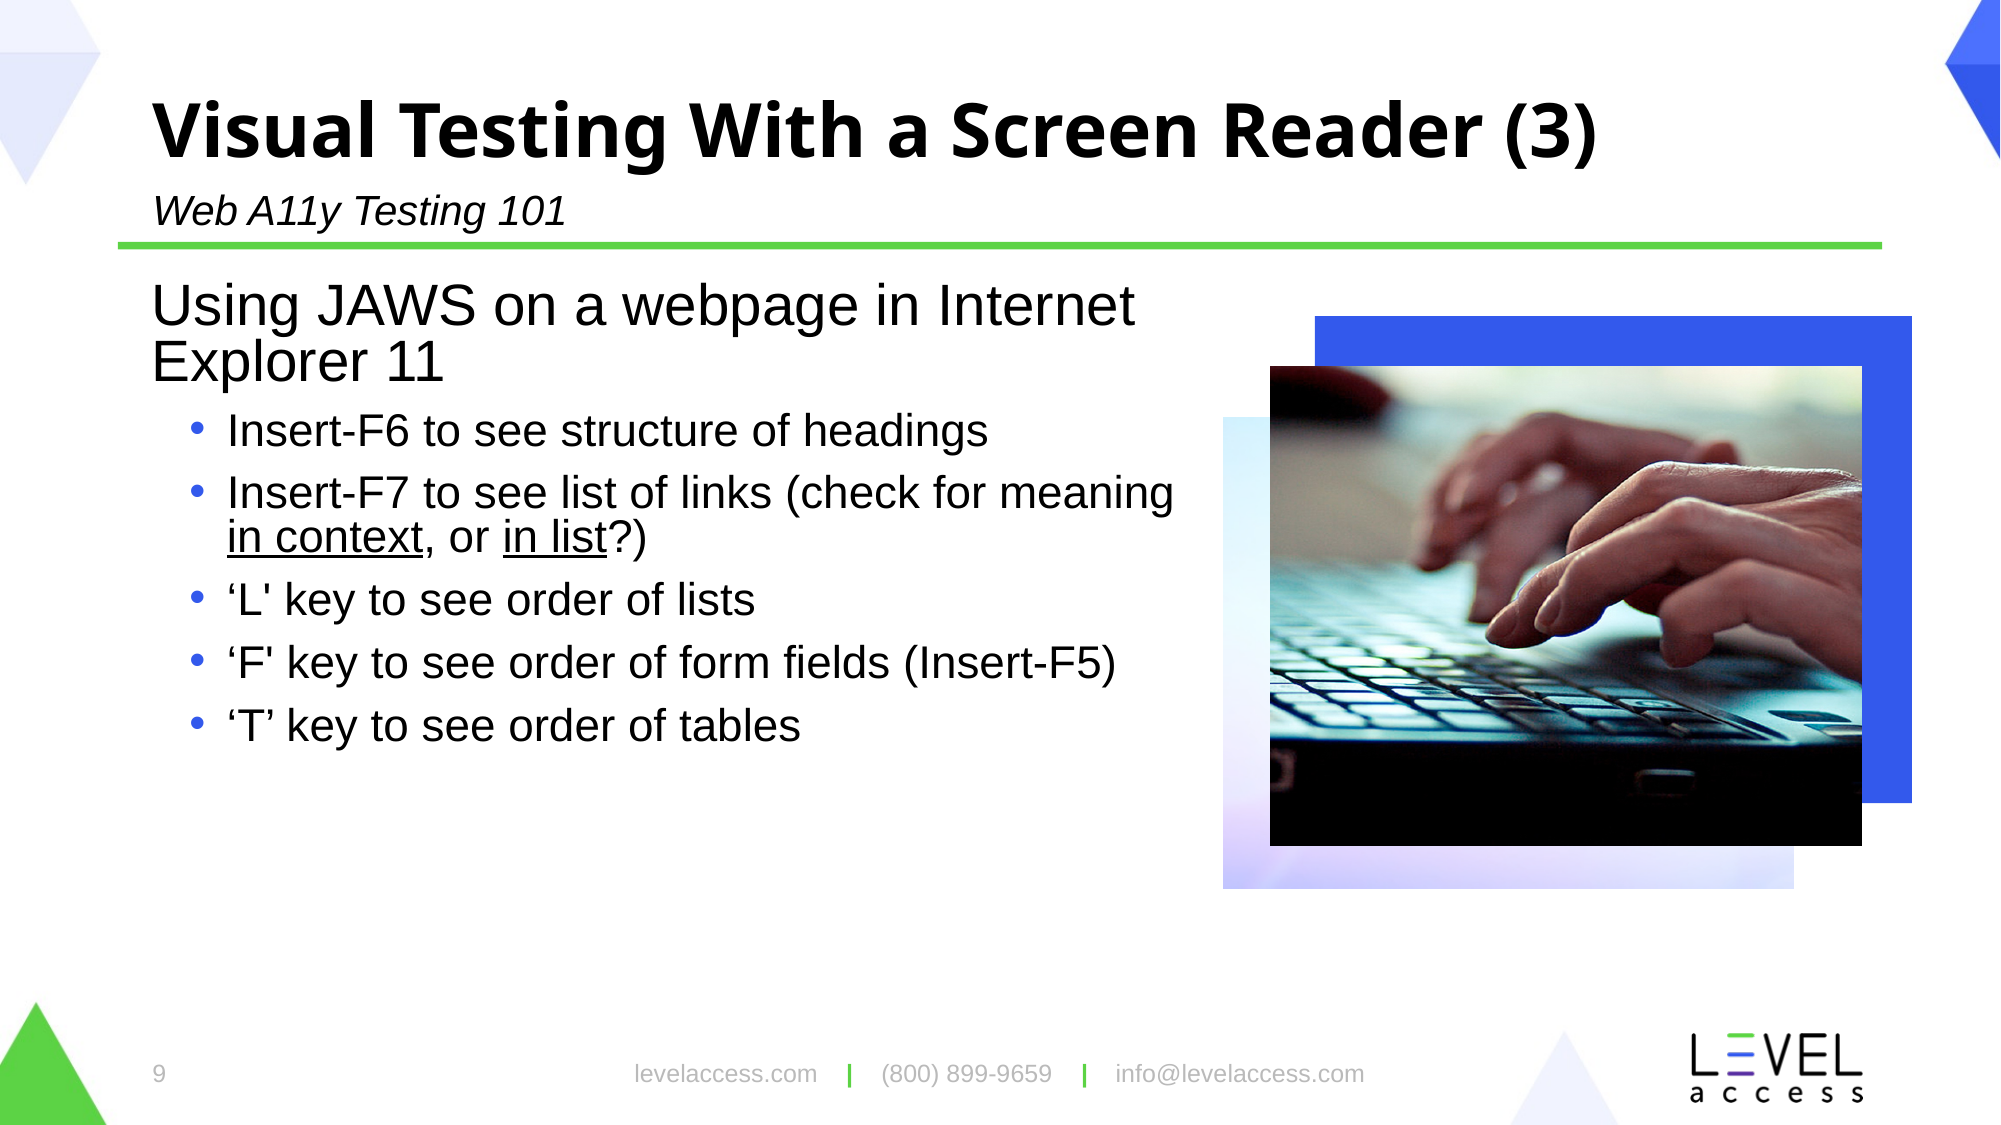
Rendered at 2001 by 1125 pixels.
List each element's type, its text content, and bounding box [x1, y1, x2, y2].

picture [0, 0, 2001, 1125]
text_box [1314, 315, 1913, 804]
title Visual Testing With a Screen Reader (3) [137, 77, 1863, 181]
footer levelaccess.com | (800) 899-9659 | info@levelaccess.com [614, 1042, 1386, 1103]
subtitle Web A11y Testing 101 [137, 181, 1863, 243]
list Using JAWS on a webpage in Internet Explorer 11 Insert-F6 to see structure of headings Insert-F7 to see list of links (check for meaning in context, or in list?) ‘L' key to see order of lists ‘F' key to see order of form fields (Insert-F5) ‘T’ key to see order of tables [136, 272, 1225, 1017]
slide_number 9 [137, 1042, 588, 1103]
